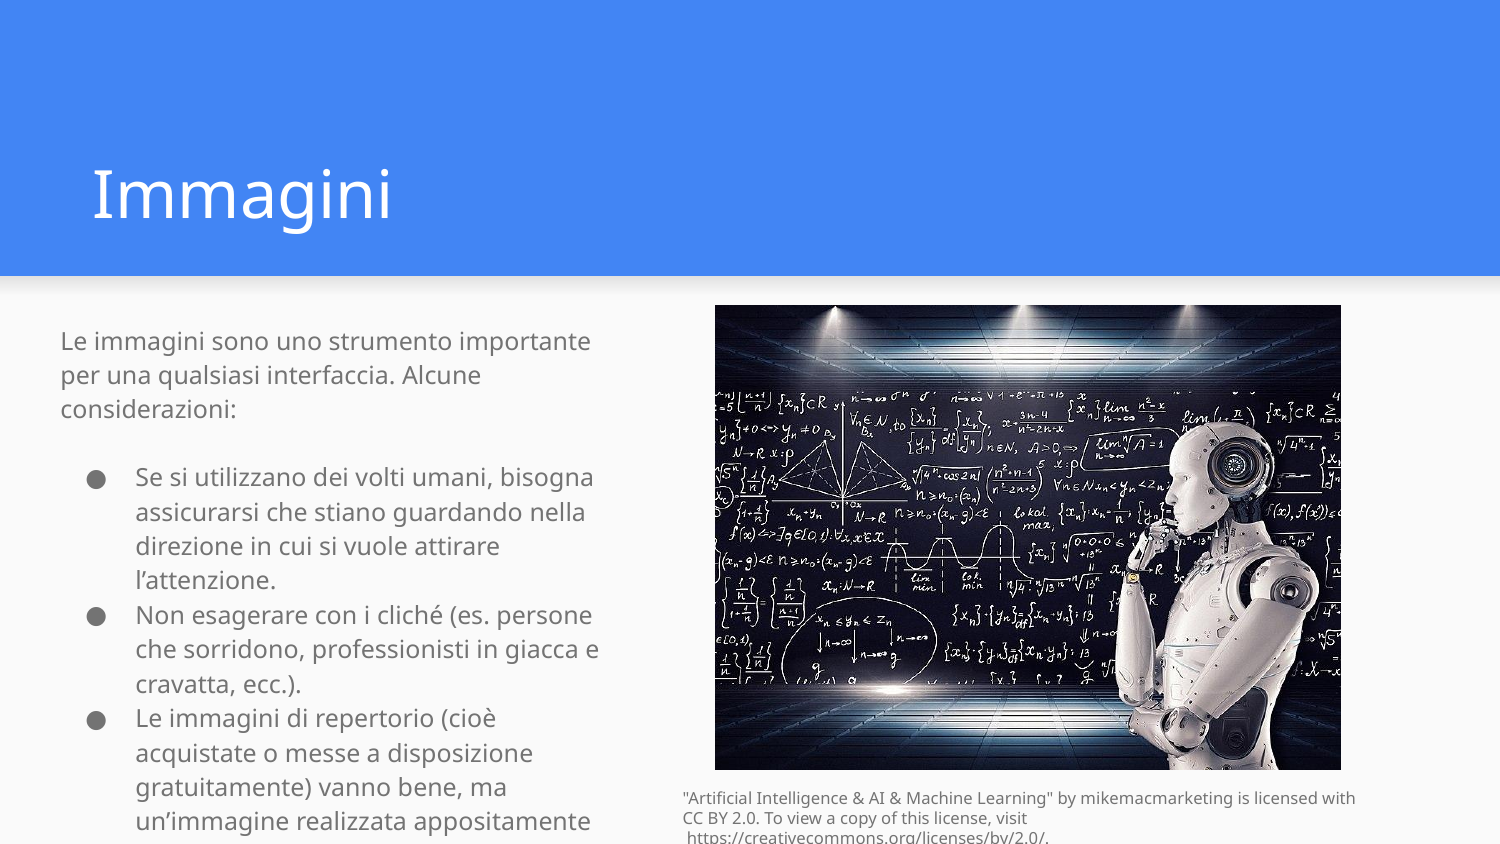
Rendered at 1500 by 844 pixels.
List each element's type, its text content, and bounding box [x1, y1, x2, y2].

text_box "Artificial Intelligence & AI & Machine Learning" by mikemacmarketing is licensed with CC BY 2.0. To view a copy of this license, visit https://creativecommons.org/licenses/by/2.0/. [667, 773, 1388, 844]
list Le immagini sono uno strumento importante per una qualsiasi interfaccia. Alcune considerazioni: Se si utilizzano dei volti umani, bisogna assicurarsi che stiano guardando nella direzione in cui si vuole attirare l’attenzione. Non esagerare con i cliché (es. persone che sorridono, professionisti in giacca e cravatta, ecc.). Le immagini di repertorio (cioè acquistate o messe a disposizione gratuitamente) vanno bene, ma un’immagine realizzata appositamente per l’applicazione ha tipicamente un impatto maggiore. [45, 305, 621, 844]
title Immagini [77, 121, 1427, 248]
picture [714, 305, 1341, 770]
